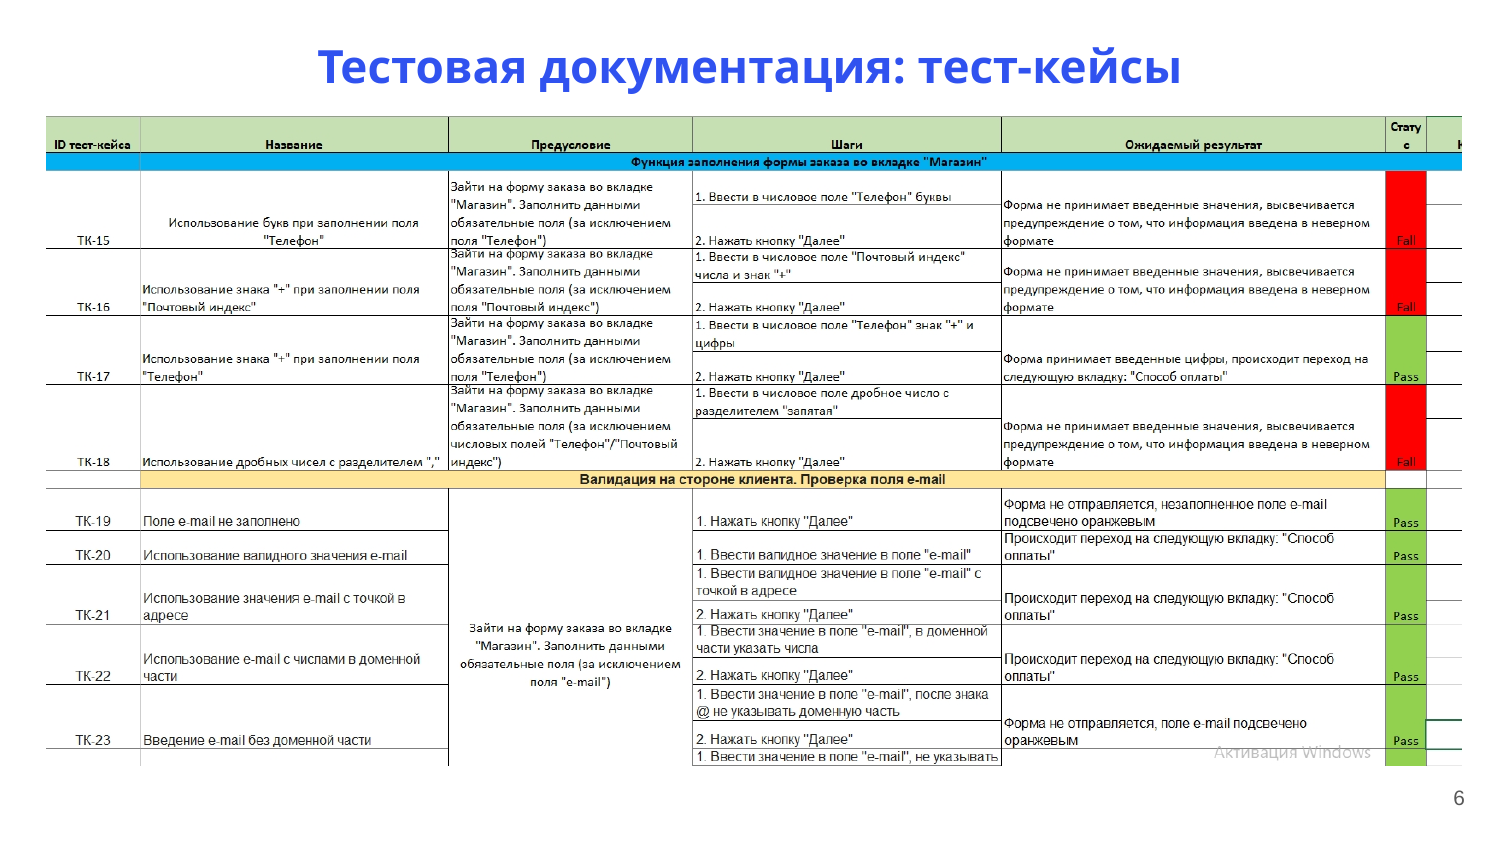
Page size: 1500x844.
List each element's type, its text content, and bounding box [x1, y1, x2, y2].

picture [795, 160, 803, 166]
picture [772, 160, 780, 166]
picture [661, 160, 684, 166]
picture [716, 160, 736, 166]
picture [739, 160, 759, 165]
picture [819, 160, 829, 166]
picture [46, 160, 1462, 766]
picture [956, 160, 964, 166]
title Тестовая документация: тест-кейсы [51, 23, 1449, 115]
picture [965, 160, 981, 165]
picture [833, 160, 840, 166]
picture [632, 158, 658, 167]
picture [46, 116, 1462, 154]
slide_number 6 [1424, 771, 1480, 824]
